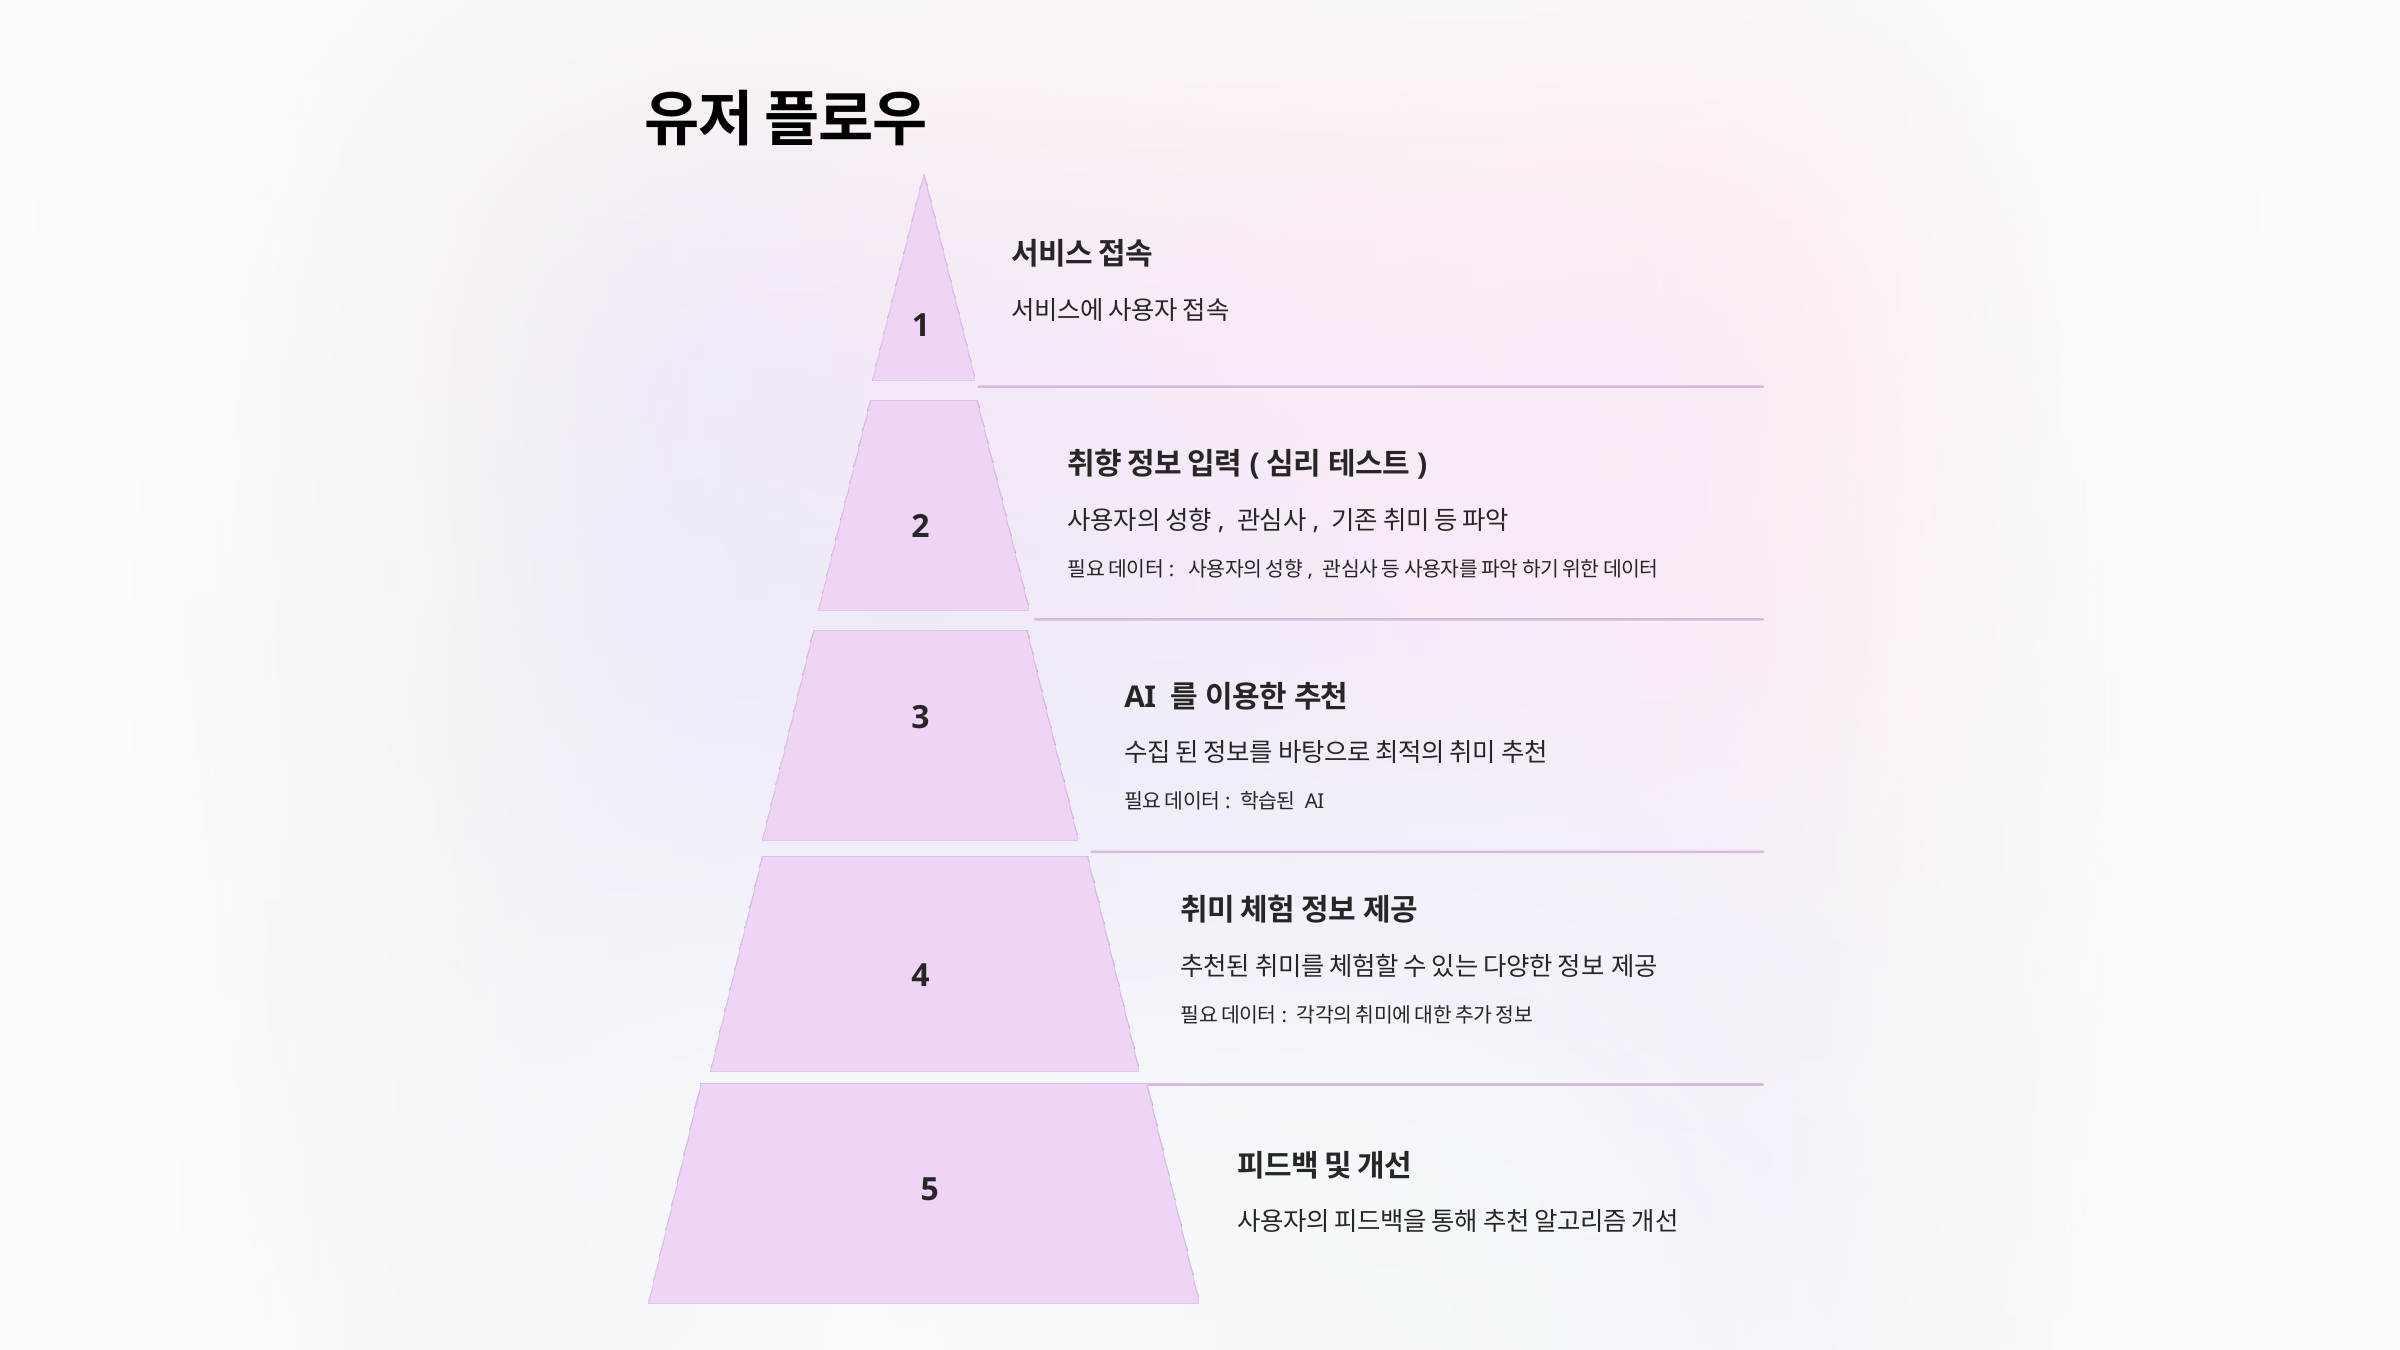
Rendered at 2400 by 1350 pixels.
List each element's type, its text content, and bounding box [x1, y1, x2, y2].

text_box 취향 정보 입력(심리 테스트) [1053, 435, 1354, 474]
text_box 취미 체험 정보 제공 [1166, 881, 1467, 920]
text_box 필요 데이터: 학습된 AI [1109, 774, 1626, 806]
text_box 추천된 취미를 체험할 수 있는 다양한 정보 제공 [1166, 934, 1745, 988]
picture [872, 174, 975, 381]
text_box 필요 데이터: 각각의 취미에 대한 추가 정보 [1166, 988, 1745, 1019]
text_box 피드백 및 개선 [1222, 1137, 1523, 1175]
text_box 필요 데이터: 사용자의 성향, 관심사 등 사용자를 파악 하기 위한 데이터 [1053, 542, 1613, 573]
text_box 유저 플로우 [629, 70, 1230, 146]
text_box 사용자의 성향, 관심사, 기존 취미 등 파악 [1053, 488, 1613, 527]
text_box 사용자의 피드백을 통해 추천 알고리즘 개선 [1222, 1190, 1745, 1267]
picture [648, 1083, 1199, 1304]
picture [818, 400, 1029, 611]
text_box 수집 된 정보를 바탕으로 최적의 취미 추천 [1109, 721, 1626, 760]
text_box AI 를 이용한 추천 [1109, 668, 1410, 706]
text_box 서비스에 사용자 접속 [996, 278, 1311, 318]
picture [710, 856, 1139, 1072]
picture [762, 630, 1078, 841]
text_box 서비스 접속 [996, 226, 1297, 264]
text_box [1090, 850, 1764, 854]
